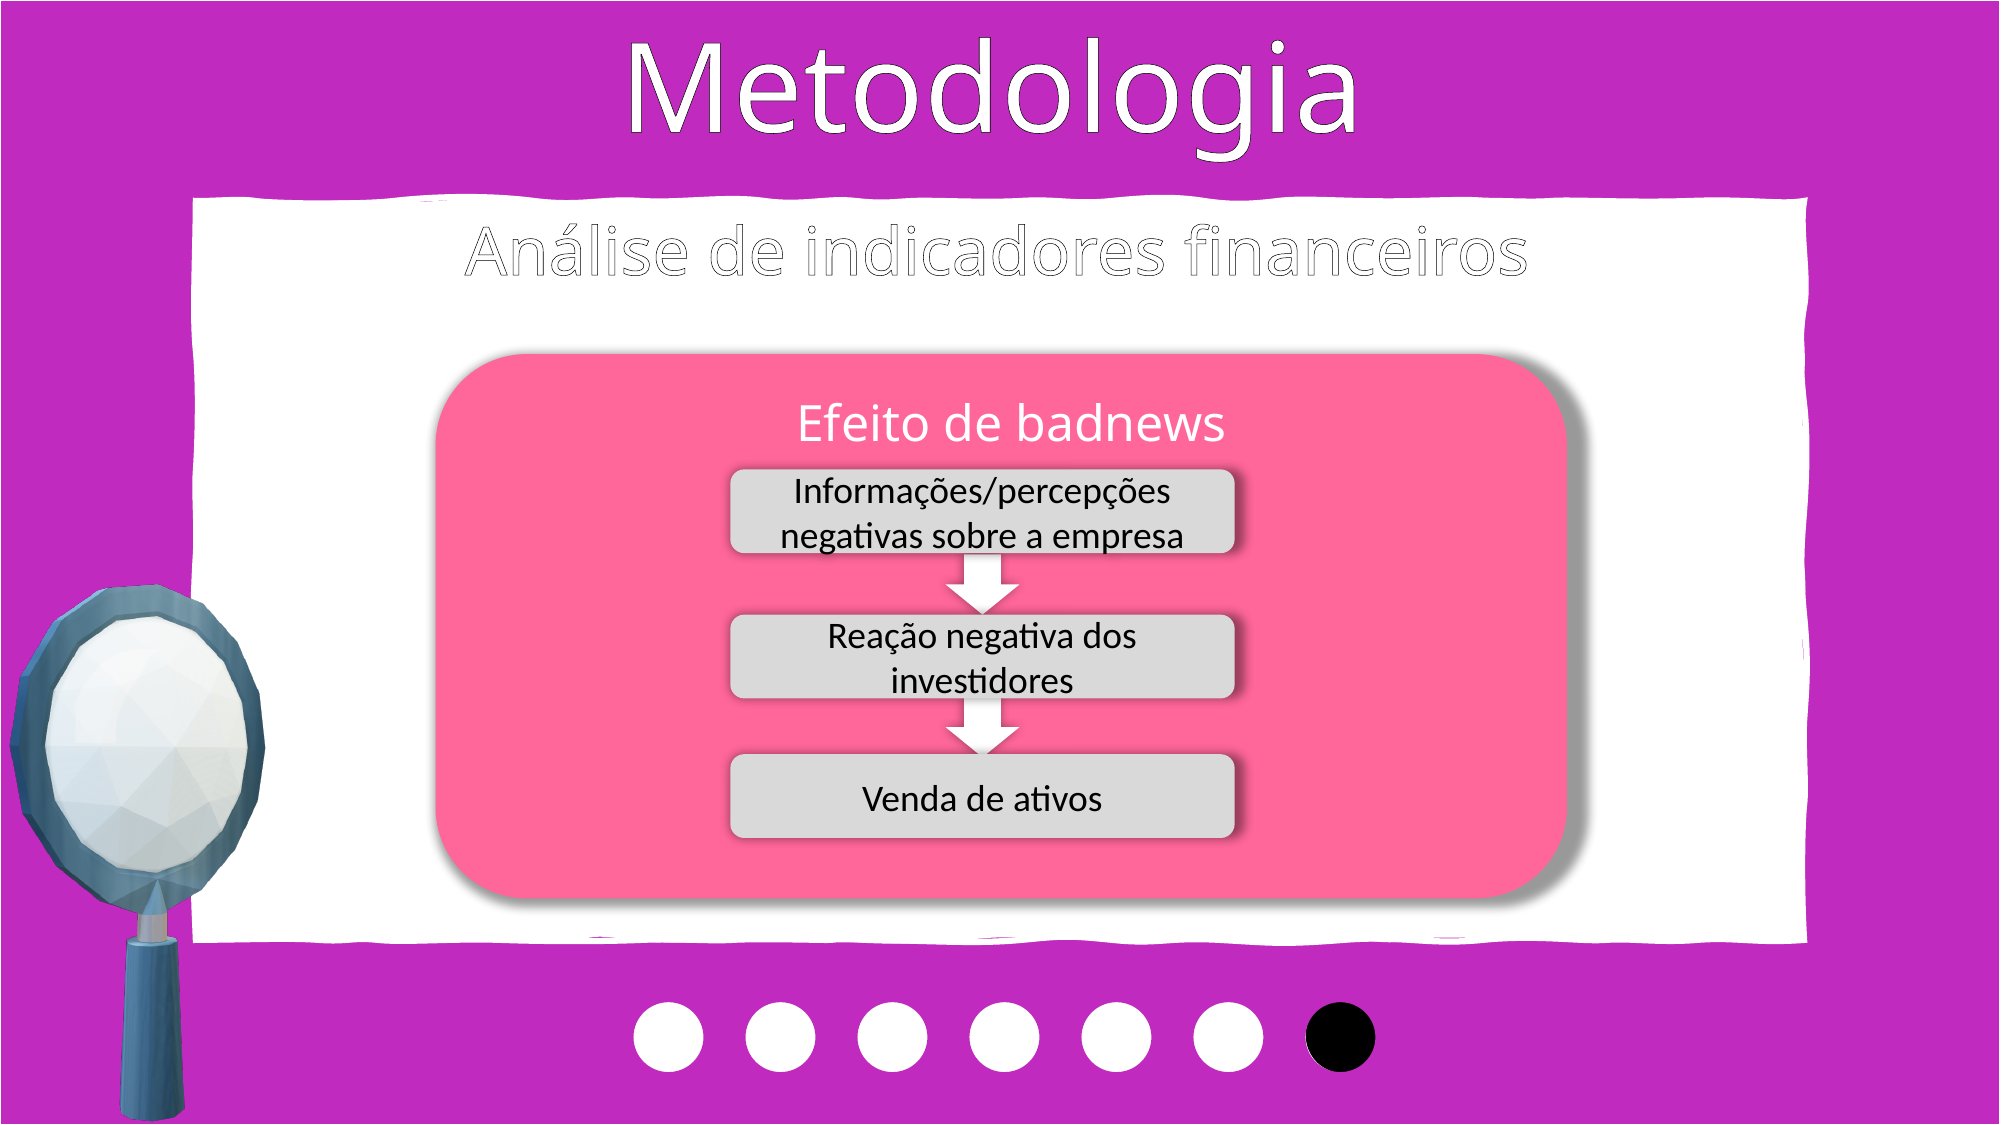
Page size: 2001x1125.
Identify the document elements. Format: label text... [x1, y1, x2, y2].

text_box Reação negativa dos investidores [729, 613, 1236, 700]
text_box [971, 1004, 1038, 1071]
text_box [434, 353, 1569, 900]
text_box [859, 1004, 926, 1071]
text_box [0, 0, 2000, 1125]
text_box Efeito de badnews [694, 383, 1328, 459]
text_box [491, 981, 1450, 1102]
text_box Informações/percepções negativas sobre a empresa [729, 468, 1236, 555]
text_box [747, 1004, 814, 1071]
text_box [942, 562, 1023, 606]
text_box [635, 1004, 702, 1071]
text_box [942, 706, 1023, 746]
text_box [1307, 1004, 1374, 1071]
text_box [1195, 1004, 1262, 1071]
text_box [1083, 1004, 1150, 1071]
text_box [193, 196, 1808, 944]
text_box Venda de ativos [729, 753, 1236, 840]
text_box Análise de indicadores financeiros [449, 200, 1650, 296]
picture [0, 570, 306, 1125]
text_box Metodologia [604, 0, 1483, 165]
